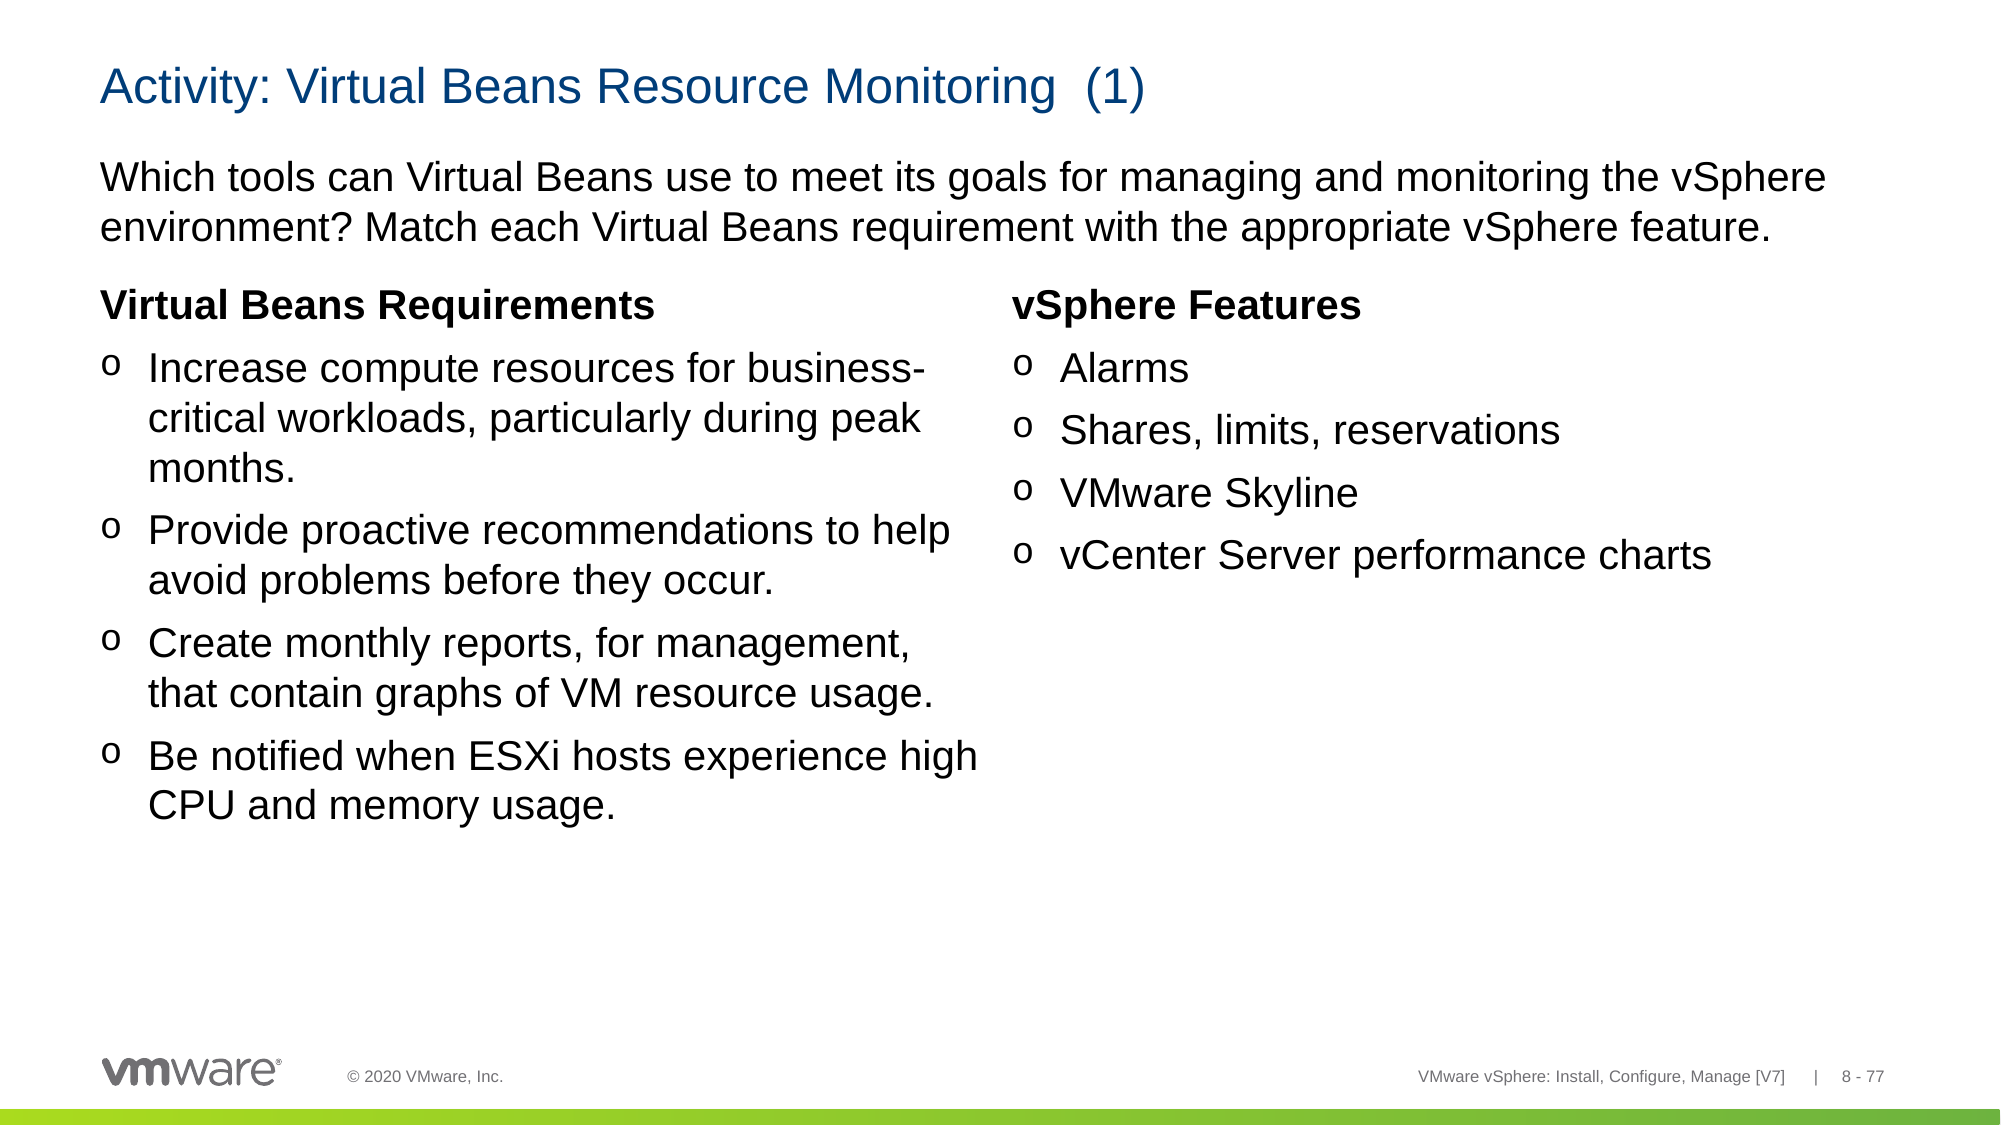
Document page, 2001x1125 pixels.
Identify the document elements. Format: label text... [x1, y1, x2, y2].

list Virtual Beans Requirements Increase compute resources for business-critical workloads, particularly during peak months. Provide proactive recommendations to help avoid problems before they occur. Create monthly reports, for management, that contain graphs of VM resource usage. Be notified when ESXi hosts experience high CPU and memory usage. [99, 278, 986, 1046]
title Activity: Virtual Beans Resource Monitoring (1) [99, 54, 1900, 113]
list Which tools can Virtual Beans use to meet its goals for managing and monitoring the vSphere environment? Match each Virtual Beans requirement with the appropriate vSphere feature. [99, 149, 1900, 247]
list vSphere Features Alarms Shares, limits, reservations VMware Skyline vCenter Server performance charts [1011, 278, 1898, 1046]
footer VMware vSphere: Install, Configure, Manage [V7] | 8 - 77 [545, 1060, 1900, 1110]
